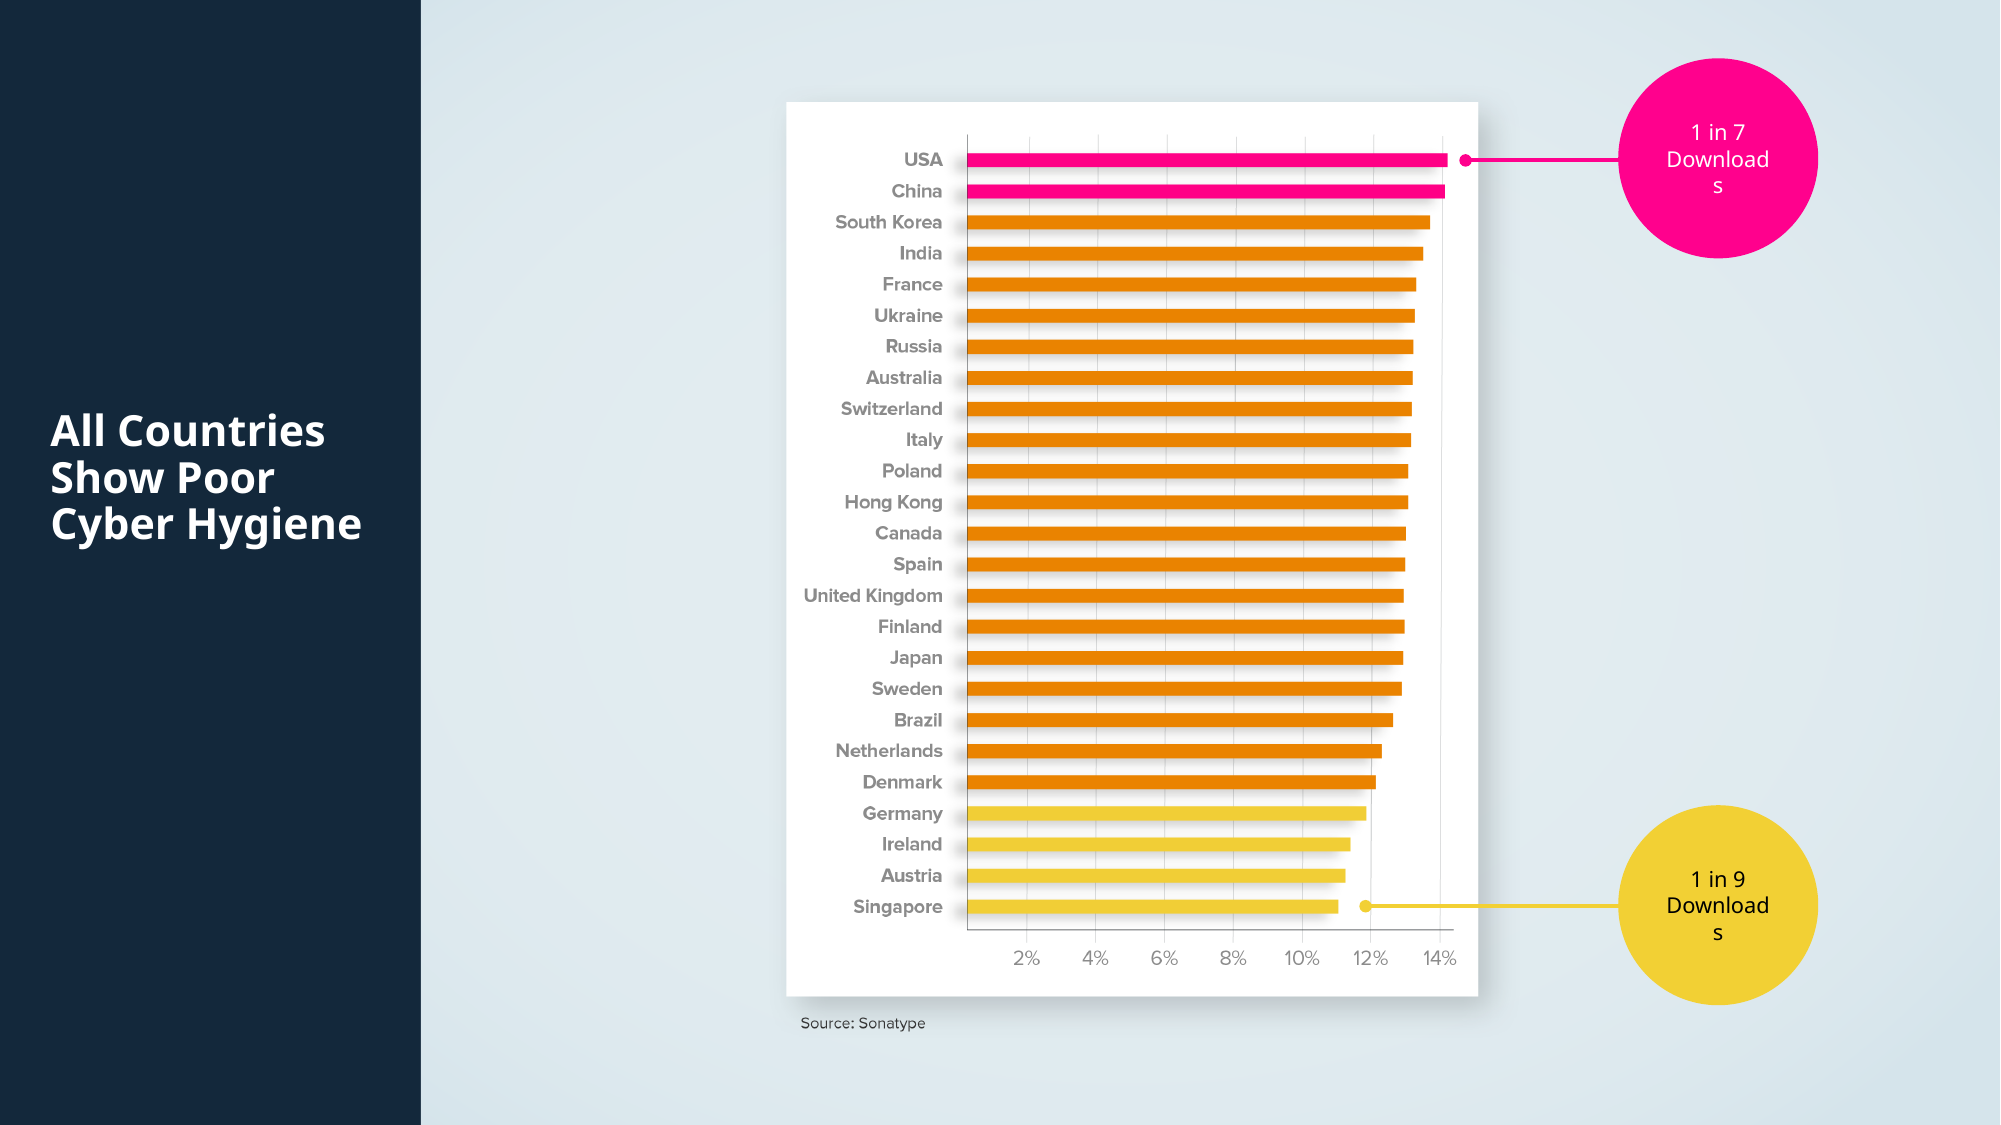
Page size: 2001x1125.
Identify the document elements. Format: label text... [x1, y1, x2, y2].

picture [420, 0, 2000, 1125]
title All Countries Show Poor Cyber Hygiene [35, 402, 386, 620]
